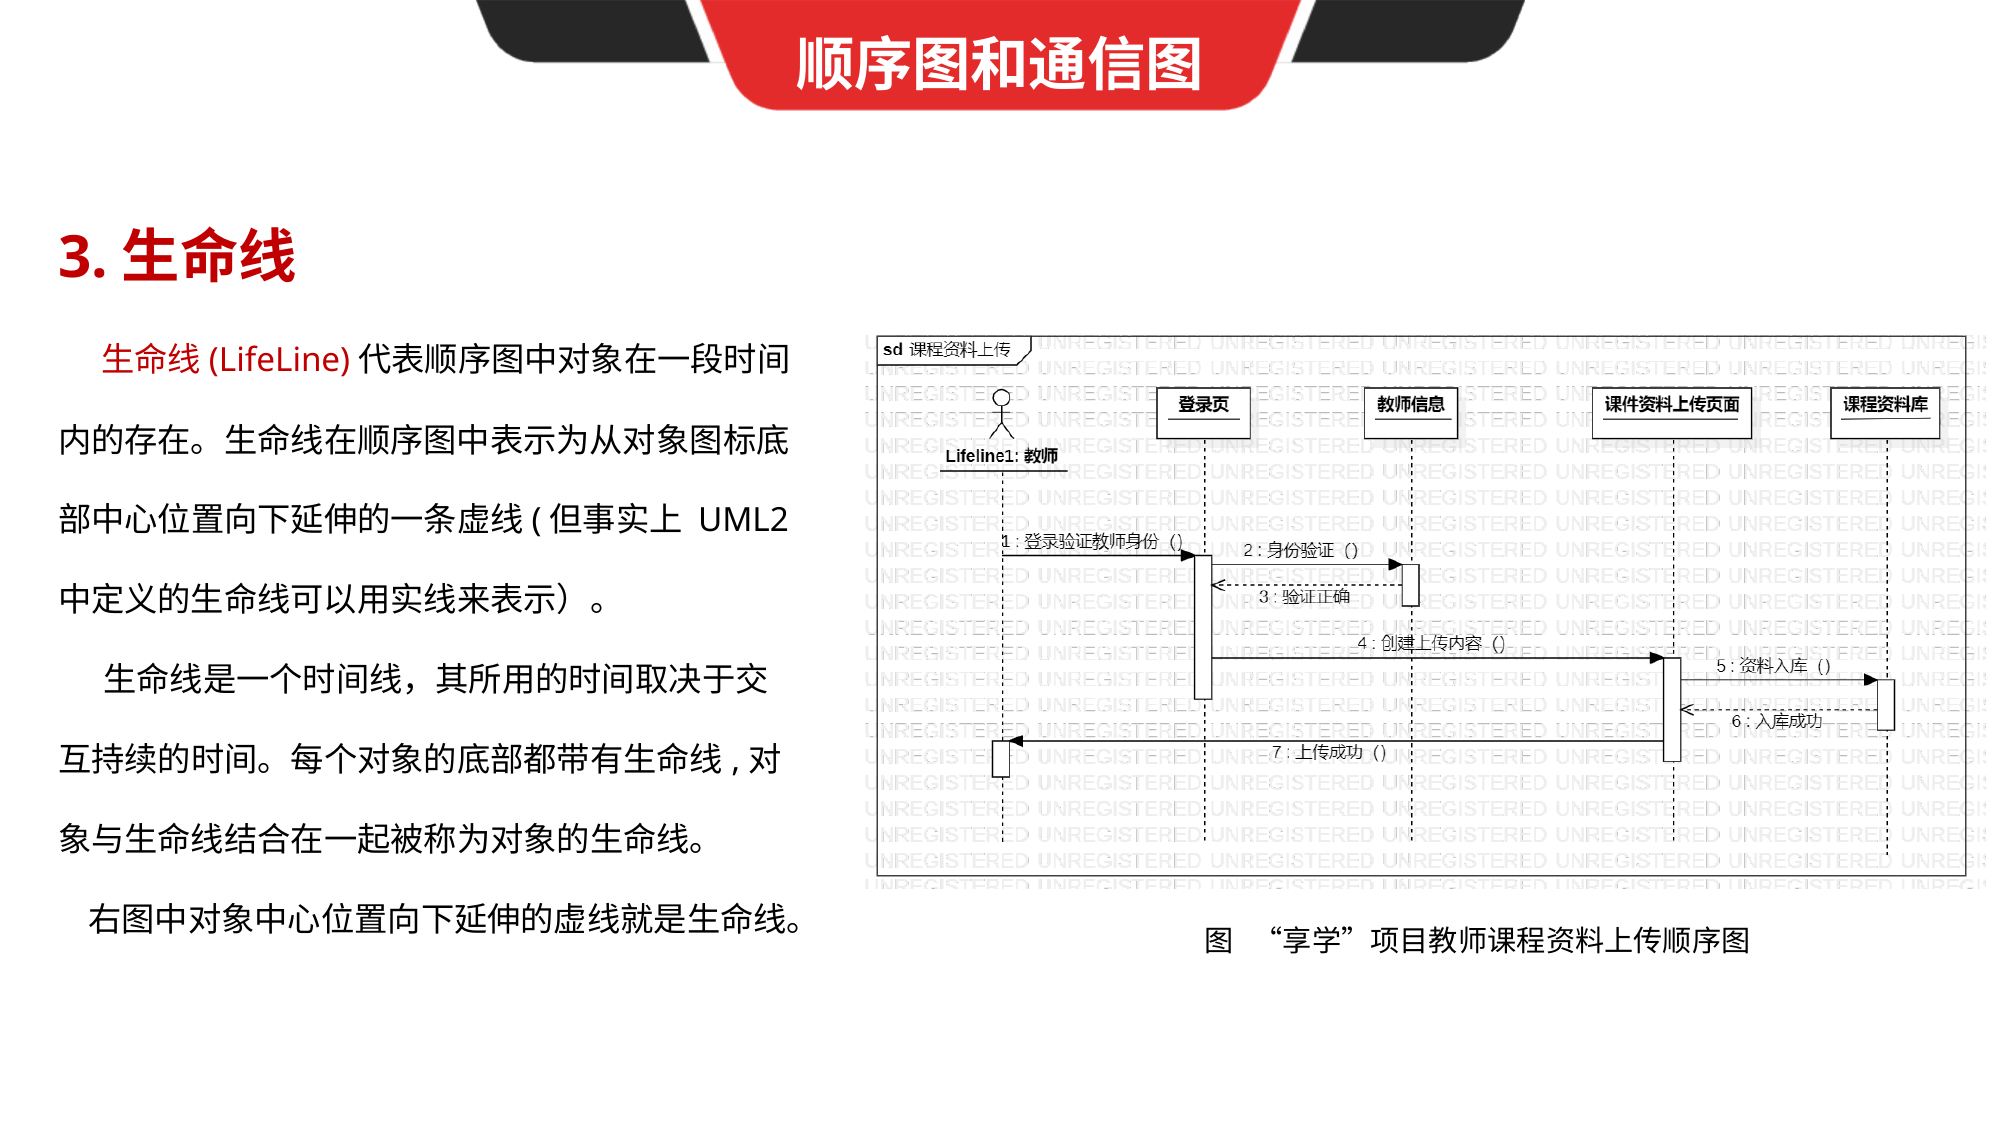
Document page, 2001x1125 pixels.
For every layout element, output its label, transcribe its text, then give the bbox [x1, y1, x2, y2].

text_box 3.生命线 生命线(LifeLine)代表顺序图中对象在一段时间内的存在。生命线在顺序图中表示为从对象图标底部中心位置向下延伸的一条虚线(但事实上 UML2 中定义的生命线可以用实线来表示）。 生命线是一个时间线，其所用的时间取决于交互持续的时间。每个对象的底部都带有生命线,对象与生命线结合在一起被称为对象的生命线。 右图中对象中心位置向下延伸的虚线就是生命线。 [43, 141, 808, 946]
picture [475, 0, 1525, 111]
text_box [589, 434, 864, 763]
picture [864, 323, 1987, 889]
text_box [808, 319, 1407, 434]
text_box [808, 764, 1407, 894]
text_box 图 “享学”项目教师课程资料上传顺序图 [1190, 914, 1930, 965]
